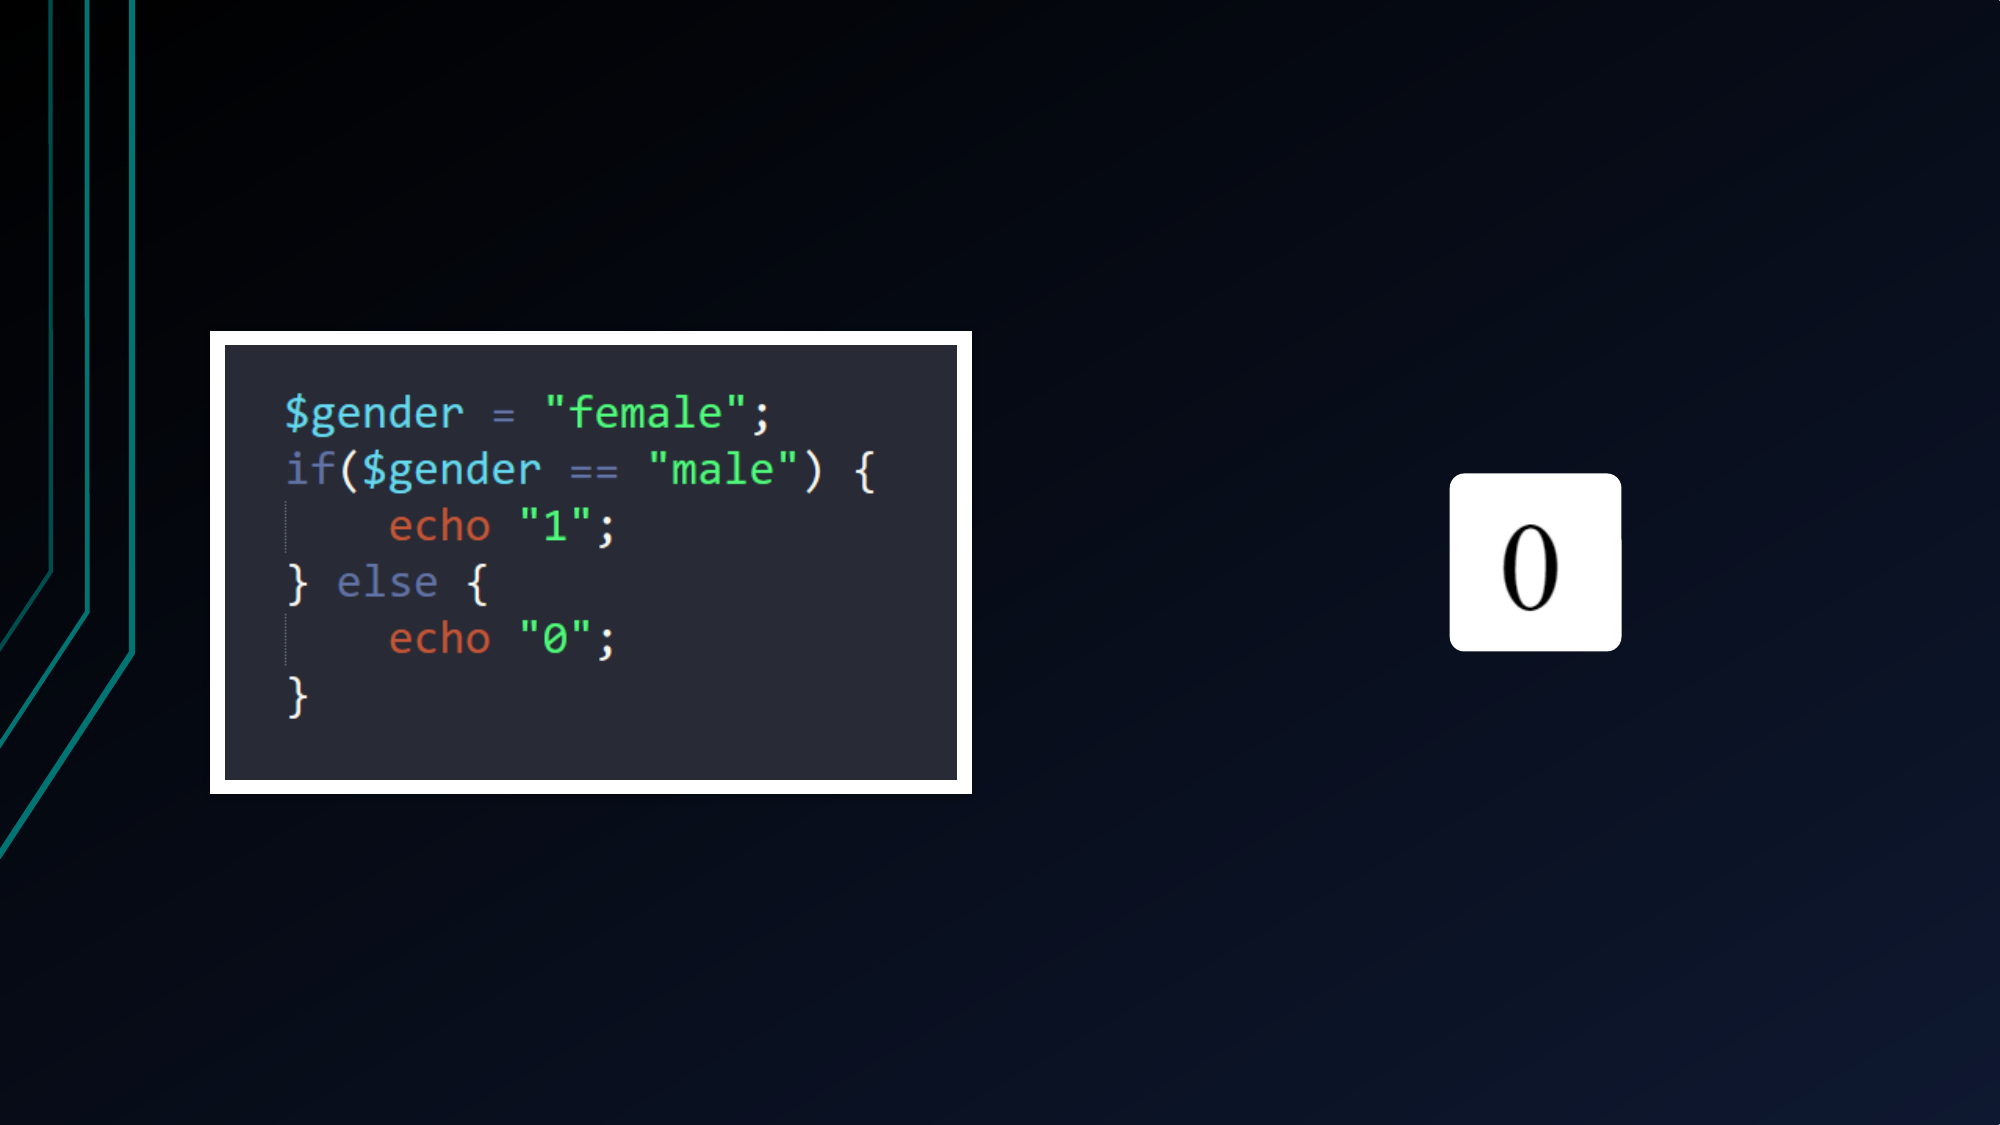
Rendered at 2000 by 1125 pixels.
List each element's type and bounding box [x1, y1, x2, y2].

picture [224, 345, 958, 780]
picture [1449, 473, 1622, 652]
